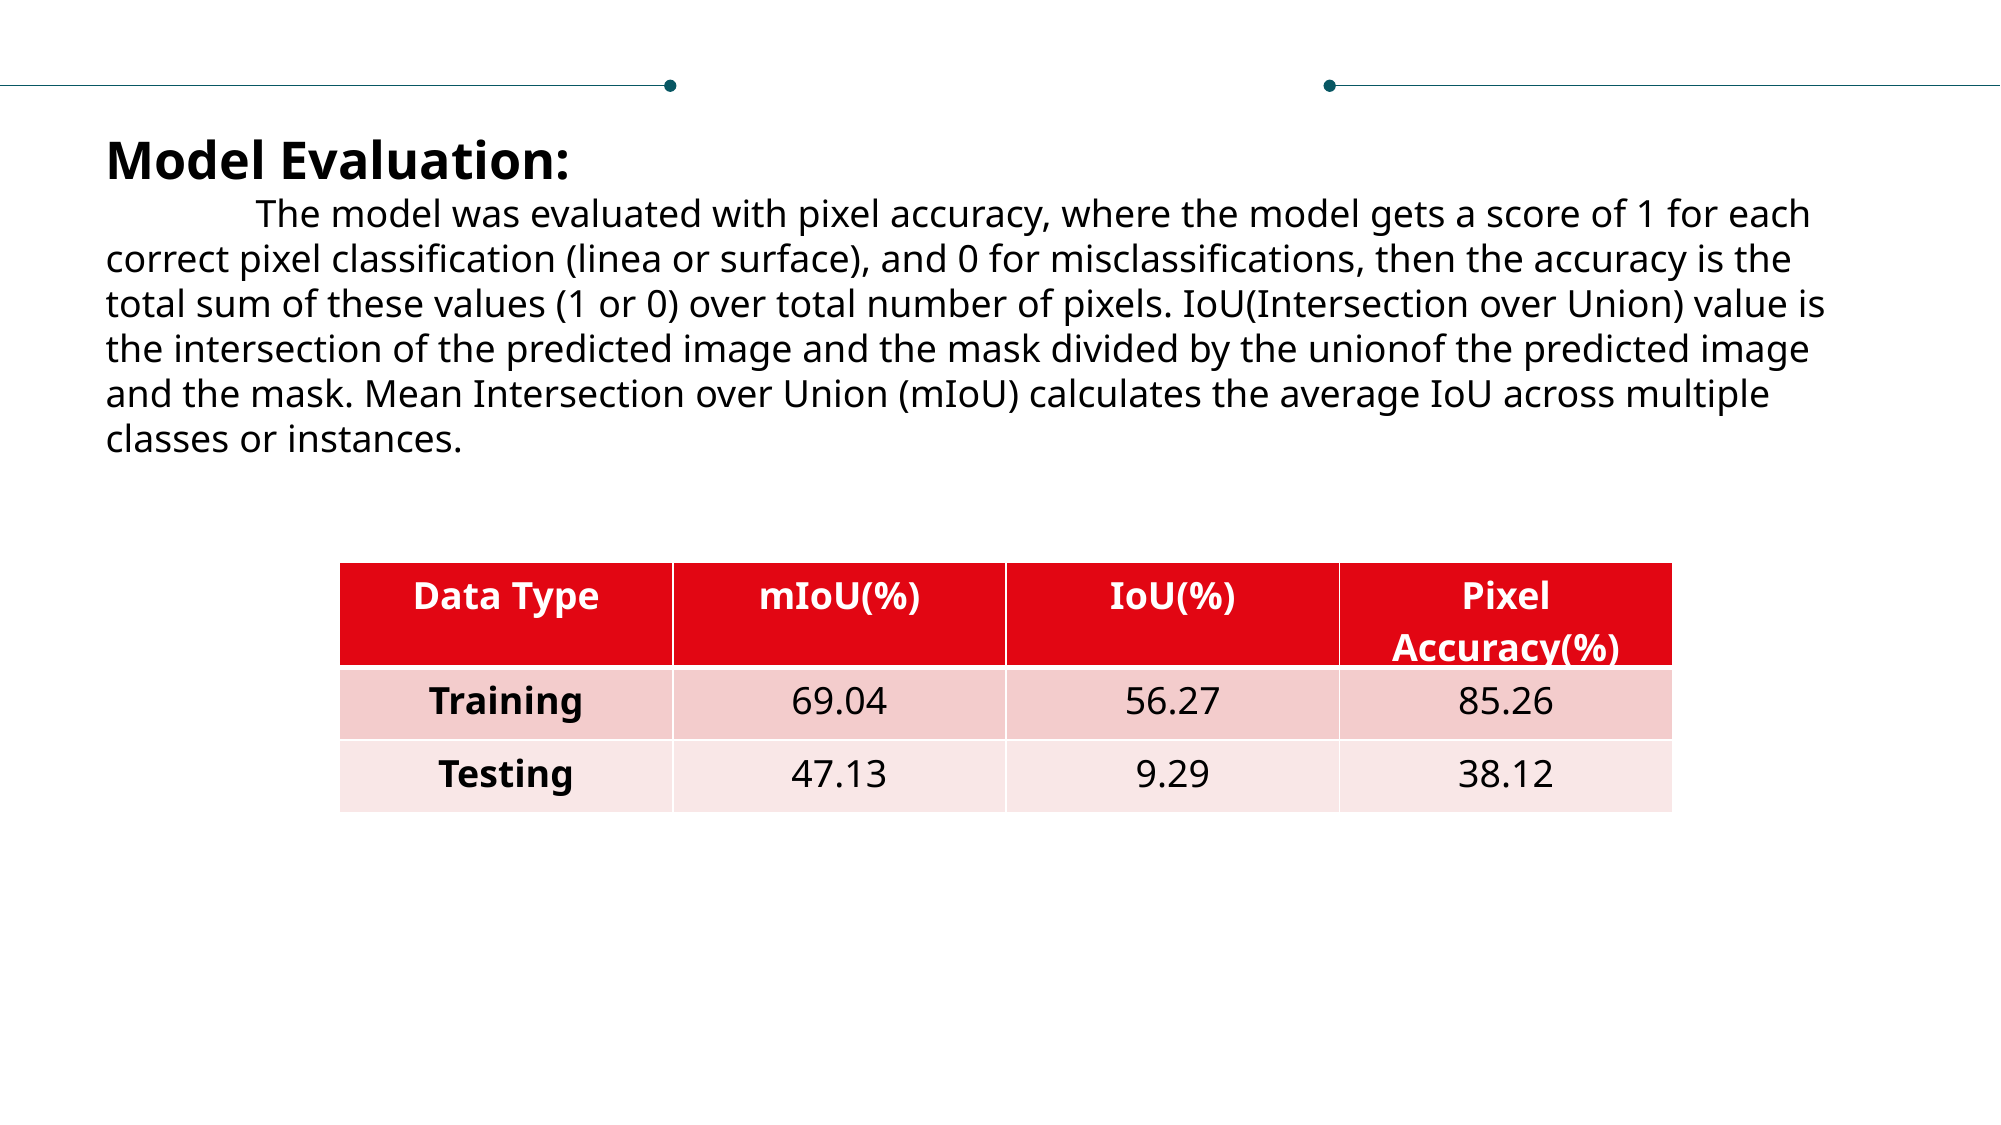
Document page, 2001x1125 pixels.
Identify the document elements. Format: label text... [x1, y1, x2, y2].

table_cell 38.12 [1340, 741, 1672, 812]
table_header Data Type [340, 563, 672, 665]
table_cell Testing [340, 741, 672, 812]
table_cell 47.13 [674, 741, 1005, 812]
table_header IoU(%) [1007, 563, 1339, 665]
table_header Pixel Accuracy(%) [1340, 563, 1672, 665]
table_cell 56.27 [1007, 670, 1339, 739]
table_cell 85.26 [1340, 670, 1672, 739]
table_header mIoU(%) [674, 563, 1005, 665]
table_cell 69.04 [674, 670, 1005, 739]
table_cell Training [340, 670, 672, 739]
text_box Model Evaluation: The model was evaluated with pixel accuracy, where the model gets a score of 1 for each correct pixel classification (linea or surface), and 0 for misclassifications, then the accuracy is the total sum of these values (1 or 0) over total number of pixels. IoU(Intersection over Union) value is the intersection of the predicted image and the mask divided by the unionof the predicted image and the mask. Mean Intersection over Union (mIoU) calculates the average IoU across multiple classes or instances. [90, 119, 1875, 467]
table_cell 9.29 [1007, 741, 1339, 812]
